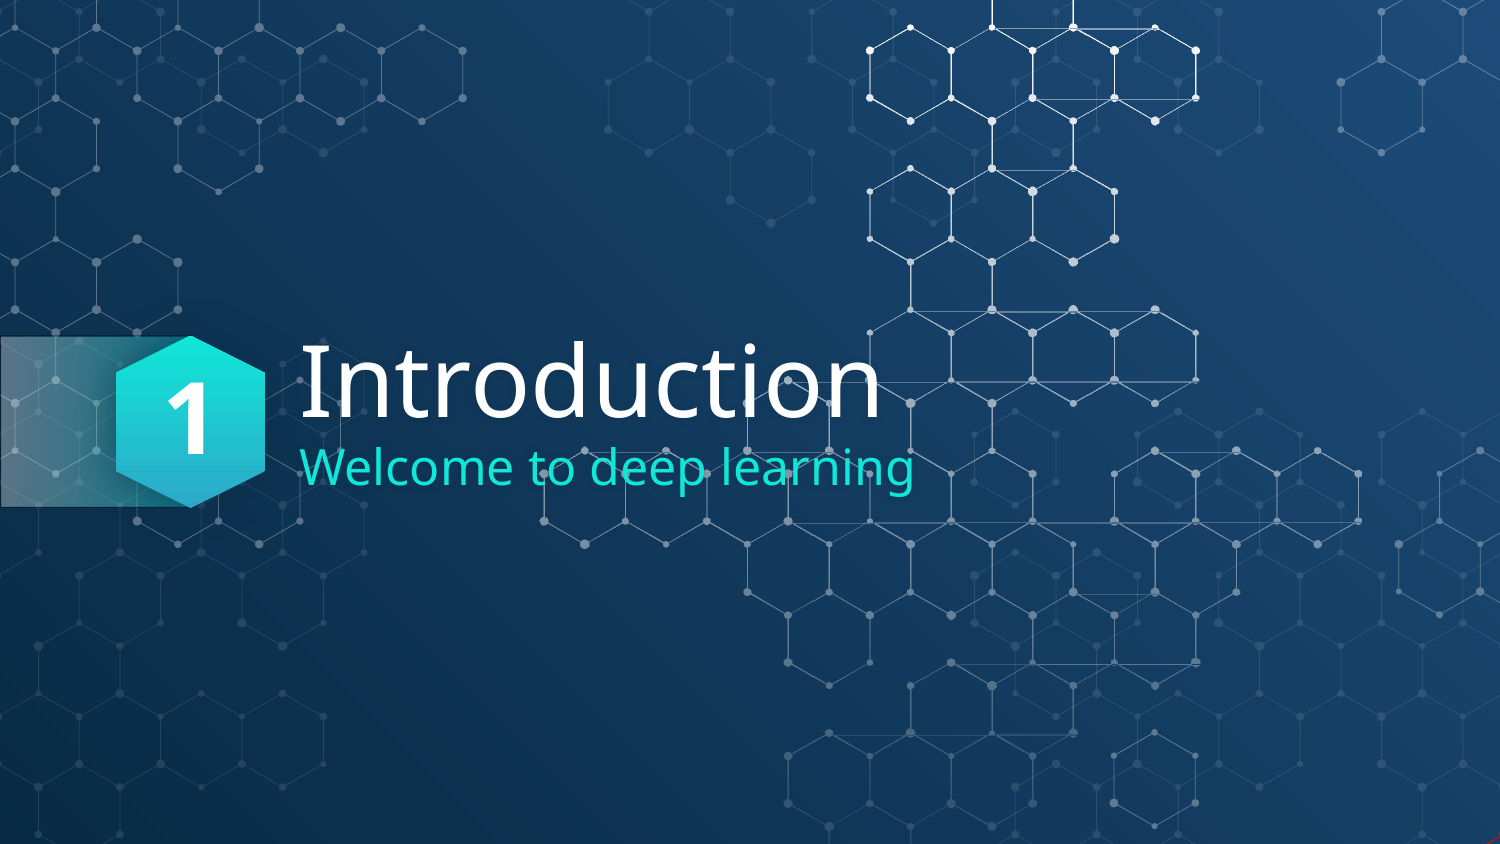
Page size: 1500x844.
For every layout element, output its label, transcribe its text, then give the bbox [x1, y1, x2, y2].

title Introduction [299, 338, 1388, 432]
text_box 1 [116, 335, 266, 509]
subtitle Welcome to deep learning [299, 435, 1388, 499]
